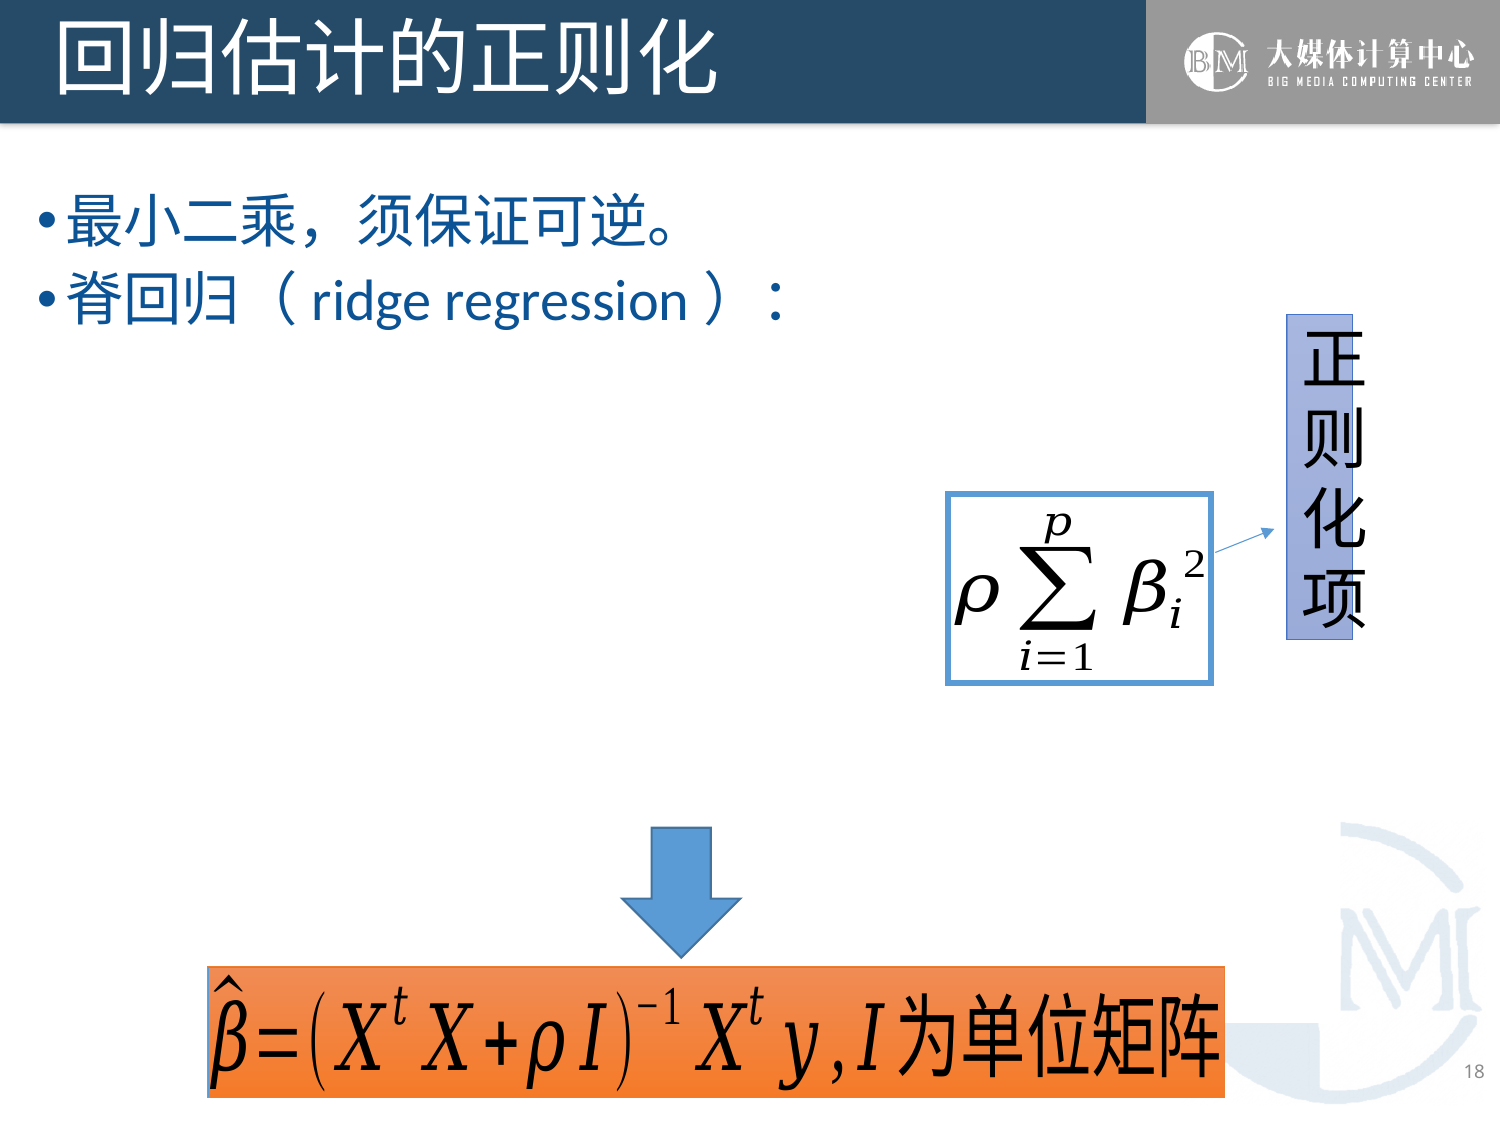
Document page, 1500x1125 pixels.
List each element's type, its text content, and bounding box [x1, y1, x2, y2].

picture [1146, 0, 1500, 124]
slide_number 18 [1162, 1042, 1500, 1103]
text_box [619, 826, 743, 960]
title 回归估计的正则化 [0, 0, 1136, 124]
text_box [1215, 528, 1275, 553]
text_box 正则化项 [1286, 314, 1353, 640]
